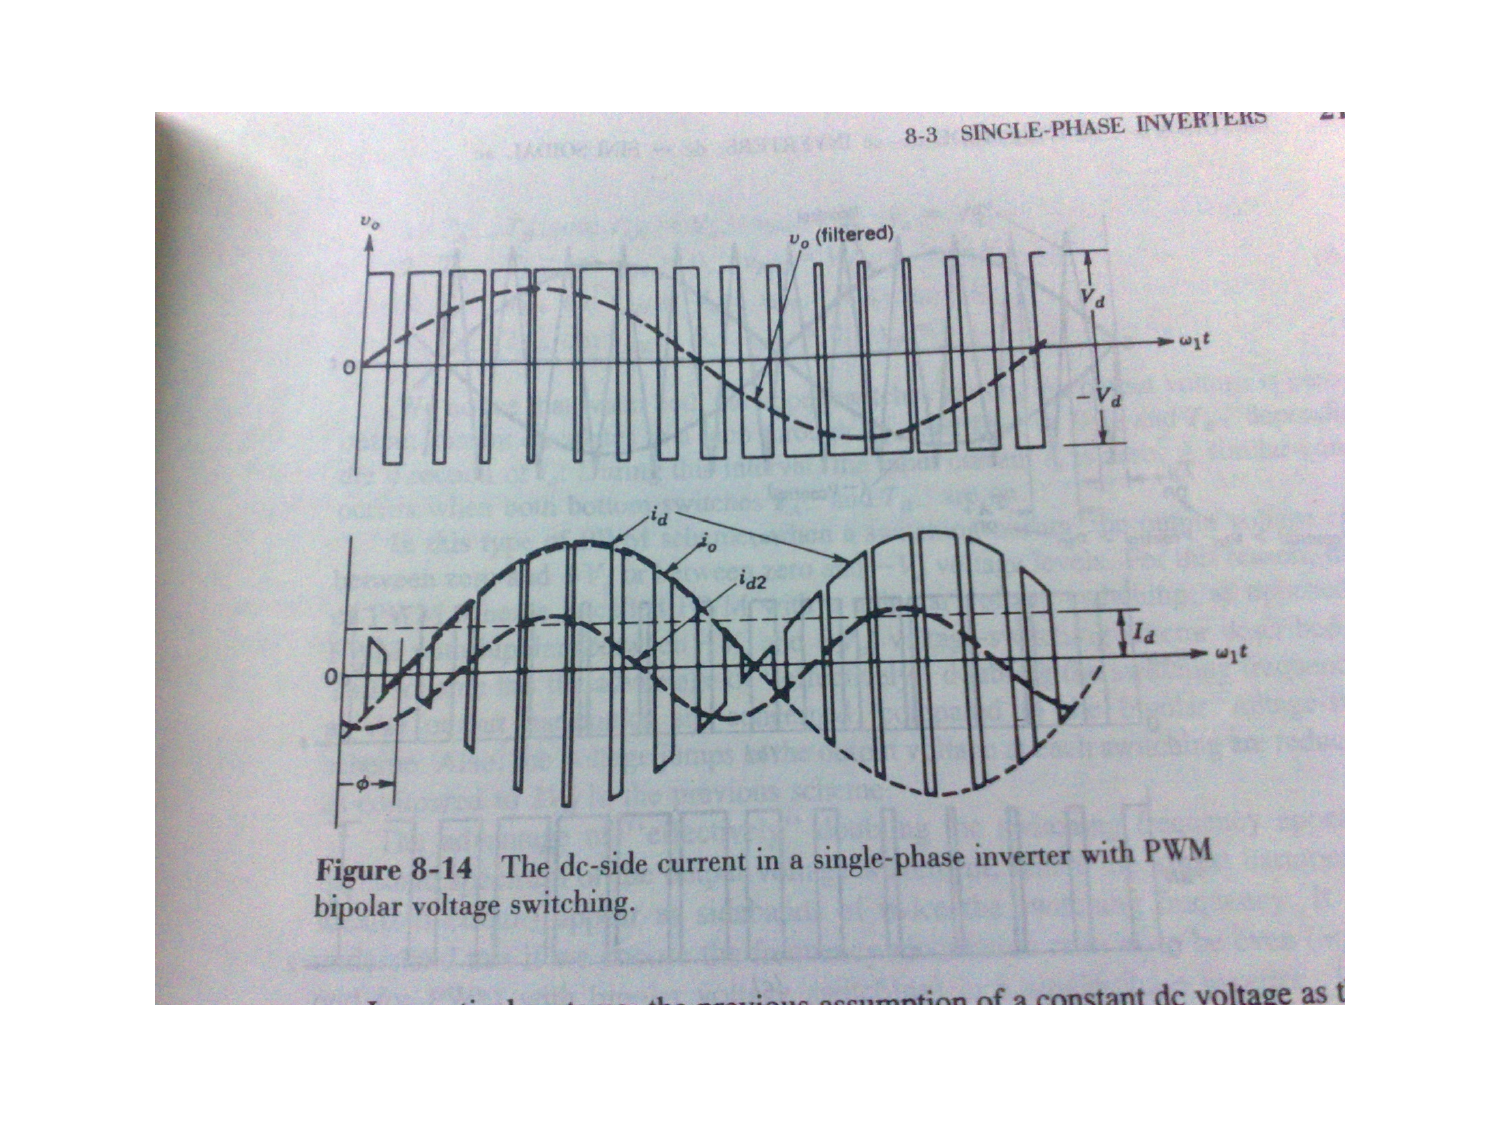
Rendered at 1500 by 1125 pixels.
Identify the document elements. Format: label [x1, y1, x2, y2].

list [154, 112, 1346, 1006]
